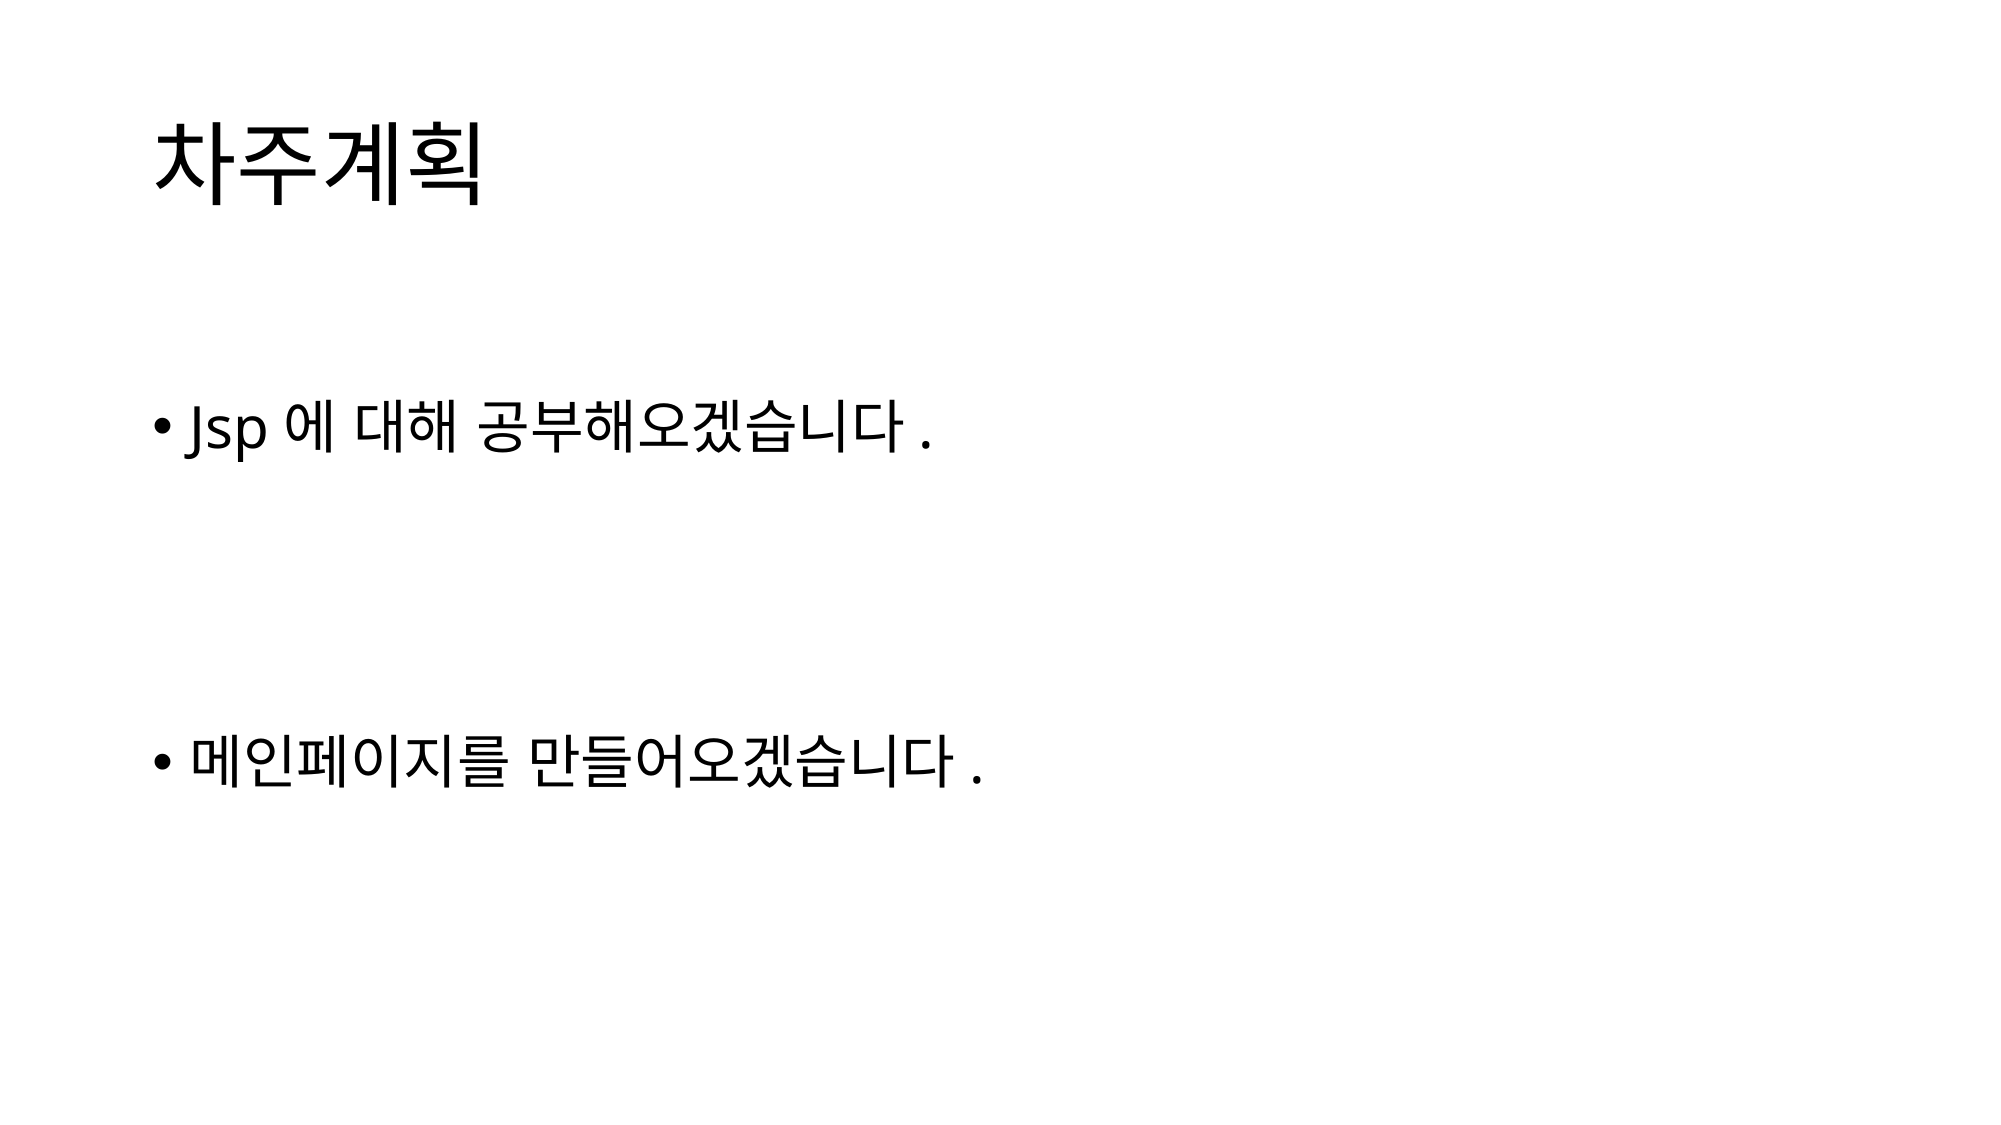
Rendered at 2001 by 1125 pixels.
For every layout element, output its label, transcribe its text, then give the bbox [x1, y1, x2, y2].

list Jsp에 대해 공부해오겠습니다. 메인페이지를 만들어오겠습니다. [137, 299, 1863, 1014]
title 차주계획 [137, 59, 1863, 278]
